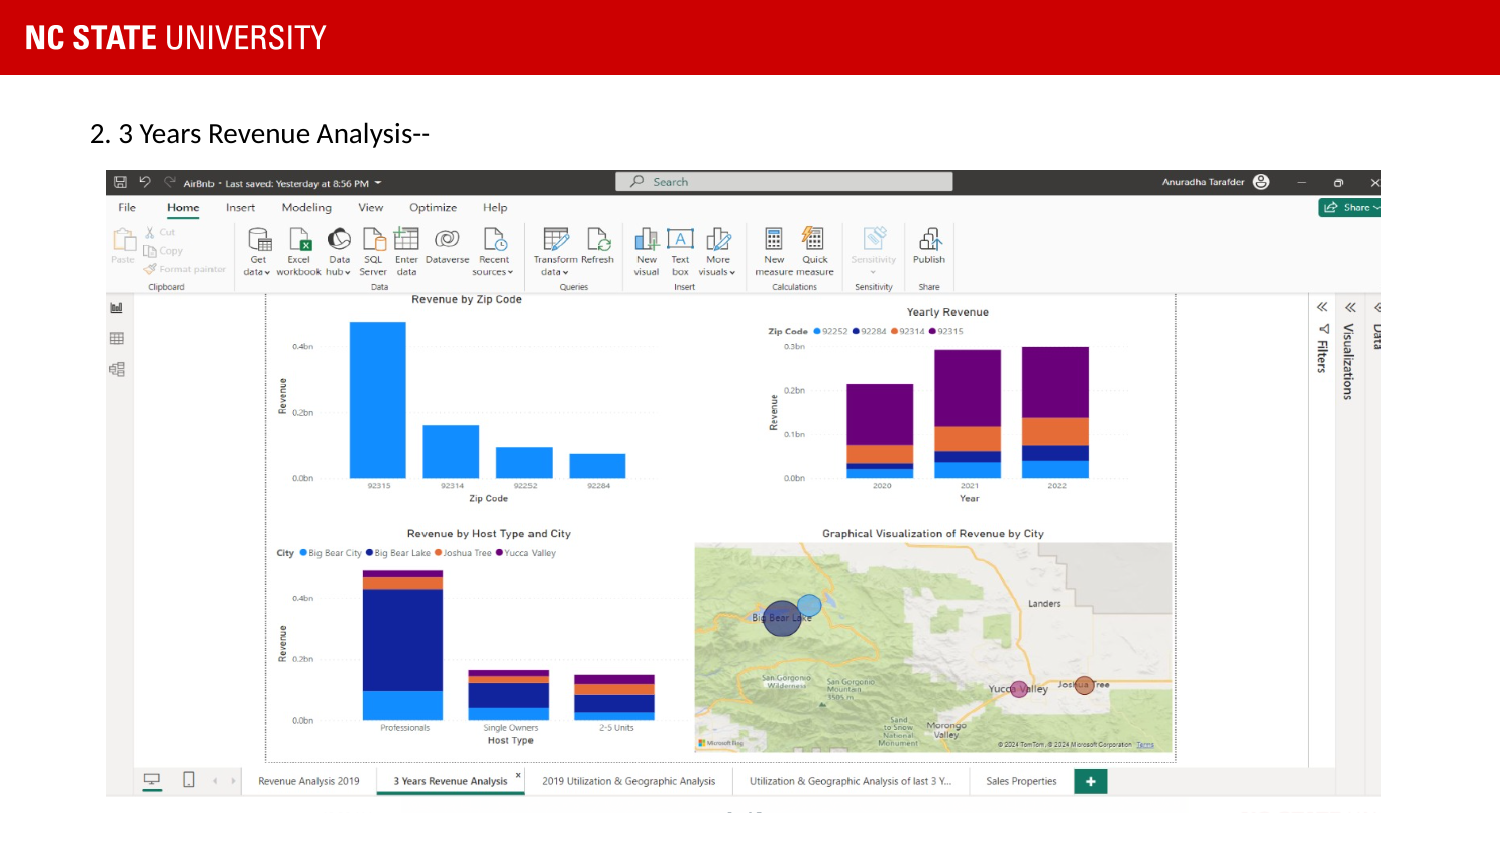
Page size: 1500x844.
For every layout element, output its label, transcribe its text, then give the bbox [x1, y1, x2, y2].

picture [0, 0, 1500, 75]
picture [106, 170, 1381, 813]
text_box 2. 3 Years Revenue Analysis-- [75, 107, 695, 157]
